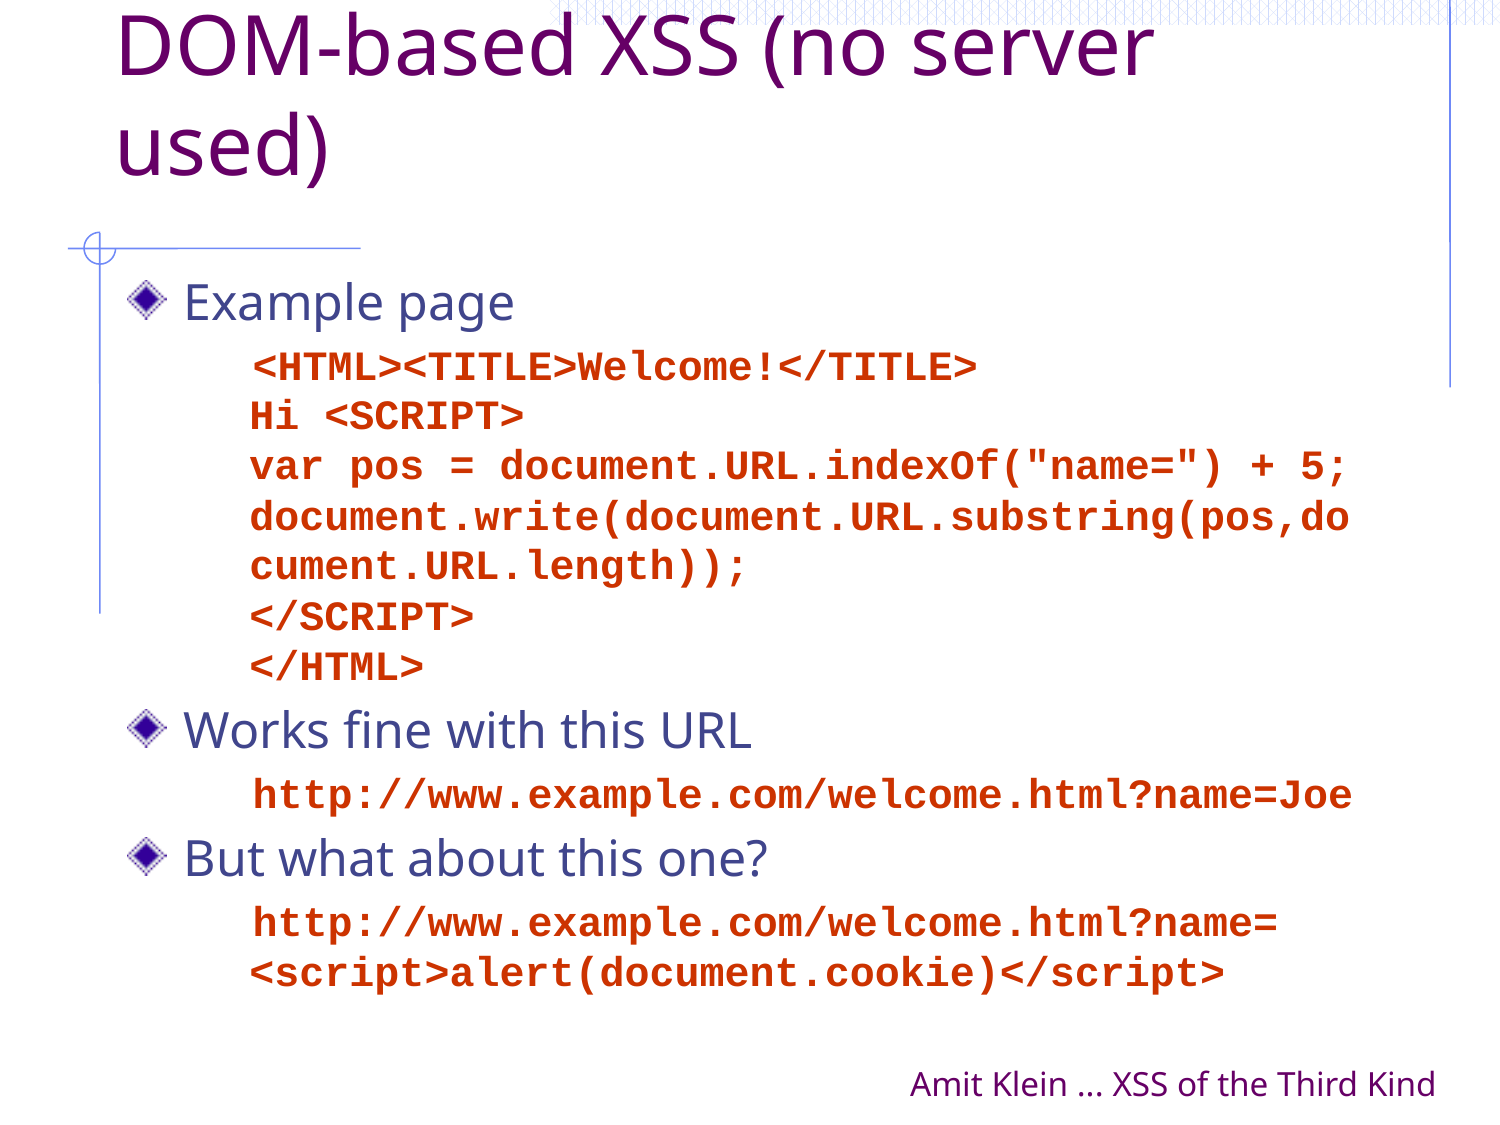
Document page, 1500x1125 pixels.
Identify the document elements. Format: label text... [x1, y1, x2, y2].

title DOM-based XSS (no server used) [99, 49, 1376, 201]
picture [127, 709, 167, 748]
list Example page <HTML><TITLE>Welcome!</TITLE> Hi <SCRIPT> var pos = document.URL.indexOf("name=") + 5; document.write(document.URL.substring(pos,document.URL.length)); </SCRIPT> </HTML> Works fine with this URL http://www.example.com/welcome.html?name=Joe But what about this one? http://www.example.com/welcome.html?name= <script>alert(document.cookie)</script> [112, 262, 1388, 1026]
picture [127, 837, 167, 876]
picture [127, 280, 167, 320]
text_box Amit Klein ... XSS of the Third Kind [895, 1060, 1453, 1112]
